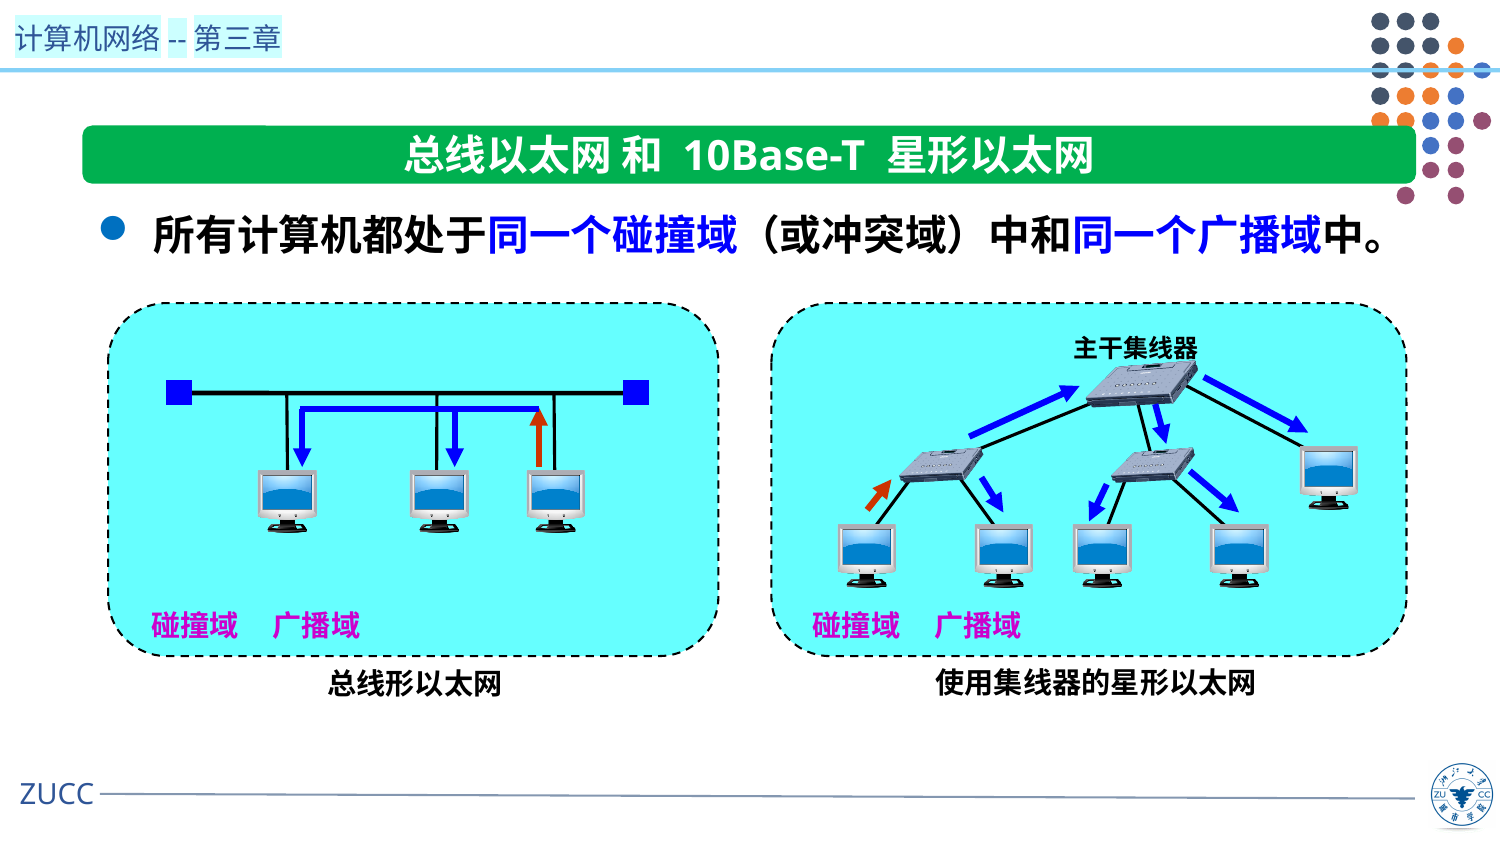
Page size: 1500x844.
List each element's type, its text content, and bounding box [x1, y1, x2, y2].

text_box 总线形以太网 [312, 657, 518, 708]
text_box 总线以太网 和 10Base-T 星形以太网 [388, 121, 1110, 182]
text_box 使用集线器的星形以太网 [920, 656, 1273, 707]
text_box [1203, 376, 1309, 433]
picture [1294, 443, 1363, 511]
text_box [82, 125, 388, 182]
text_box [968, 385, 1080, 437]
text_box [108, 303, 719, 657]
picture [832, 521, 901, 589]
text_box 主干集线器 [1046, 324, 1227, 370]
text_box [1154, 403, 1167, 445]
text_box 广播域 [919, 599, 1037, 650]
picture [1110, 447, 1198, 487]
picture [253, 466, 321, 535]
text_box [771, 303, 1407, 657]
text_box 碰撞域 [797, 599, 916, 650]
picture [1084, 359, 1201, 413]
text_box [866, 479, 892, 511]
text_box [1110, 125, 1417, 182]
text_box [1088, 483, 1107, 522]
text_box 碰撞域 [136, 599, 254, 650]
text_box [167, 380, 191, 405]
text_box 广播域 [257, 599, 376, 650]
text_box 所有计算机都处于同一个碰撞域（或冲突域）中和同一个广播域中。 [82, 182, 1436, 266]
picture [898, 447, 986, 487]
picture [521, 466, 590, 535]
text_box [624, 380, 649, 405]
picture [969, 521, 1038, 589]
picture [1068, 521, 1136, 589]
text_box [981, 477, 1004, 513]
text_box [299, 408, 539, 468]
picture [405, 468, 473, 535]
picture [1205, 521, 1273, 589]
picture [1415, 750, 1500, 837]
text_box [1189, 470, 1240, 513]
